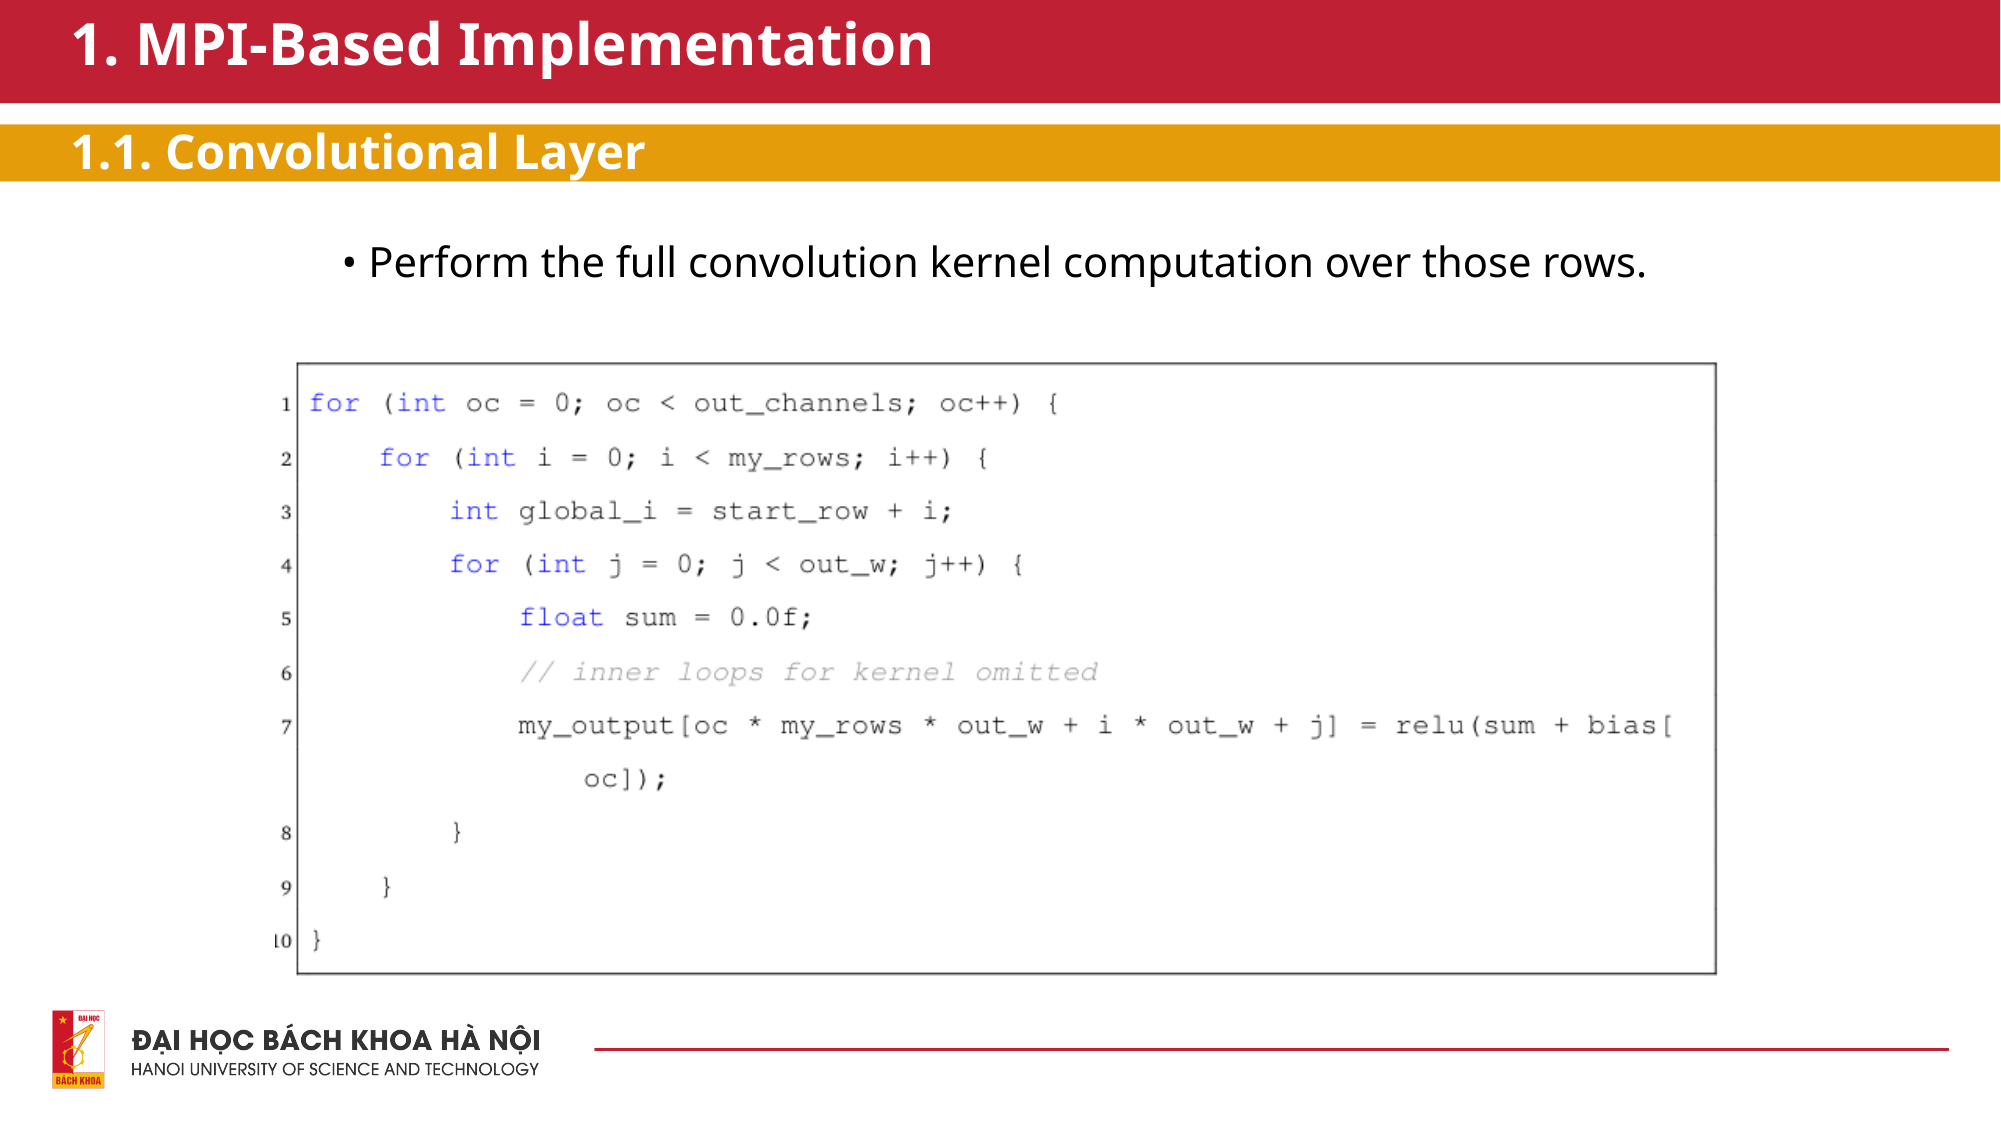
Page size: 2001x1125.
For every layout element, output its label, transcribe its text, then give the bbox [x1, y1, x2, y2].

text_box • Perform the full convolution kernel computation over those rows. [326, 228, 1673, 294]
title 1. MPI-Based Implementation [55, 7, 1945, 120]
text_box 1.1. Convolutional Layer [55, 120, 1945, 192]
picture [0, 0, 2001, 1125]
